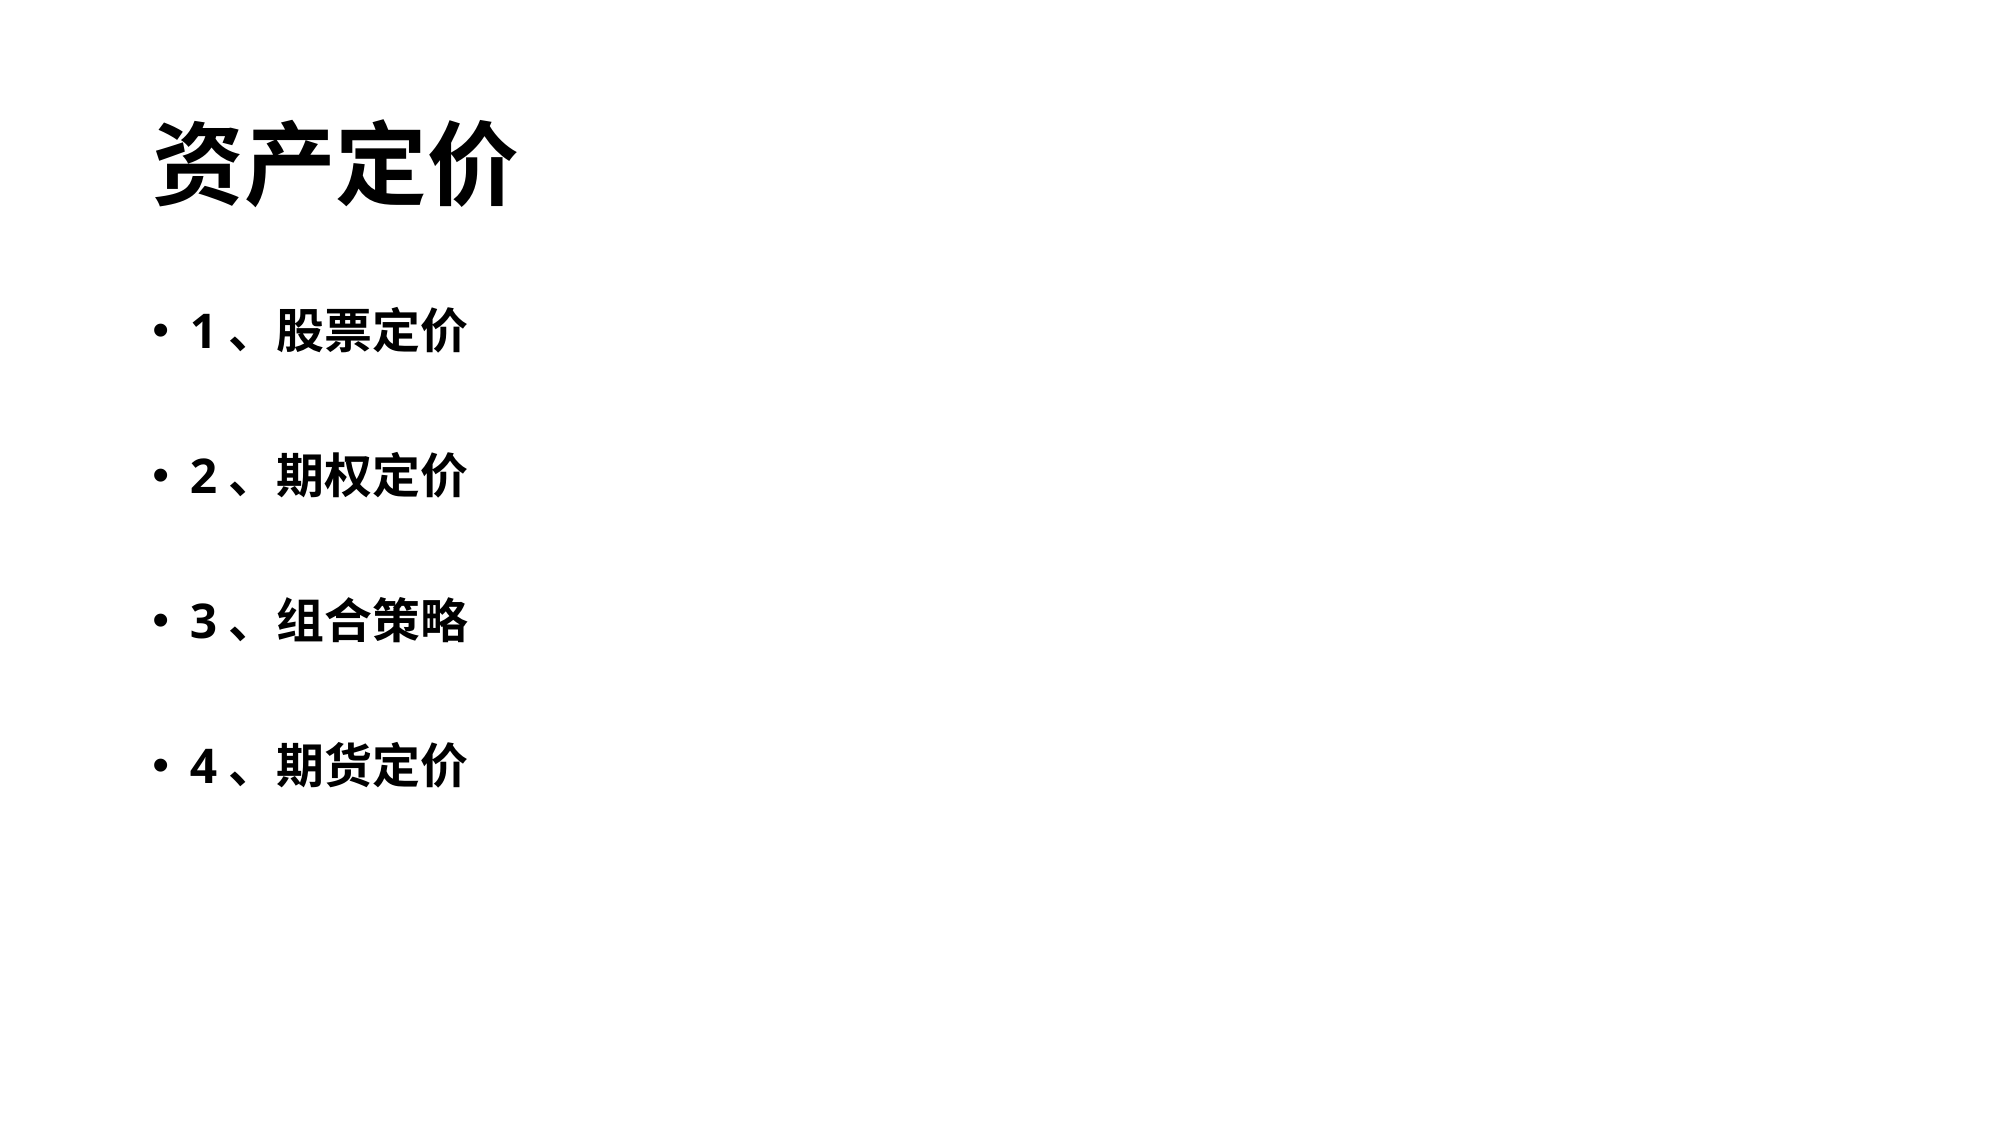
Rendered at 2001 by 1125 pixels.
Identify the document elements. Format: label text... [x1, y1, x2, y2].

list 1、股票定价 2、期权定价 3、组合策略 4、期货定价 [137, 299, 1863, 684]
title 资产定价 [137, 59, 1863, 278]
